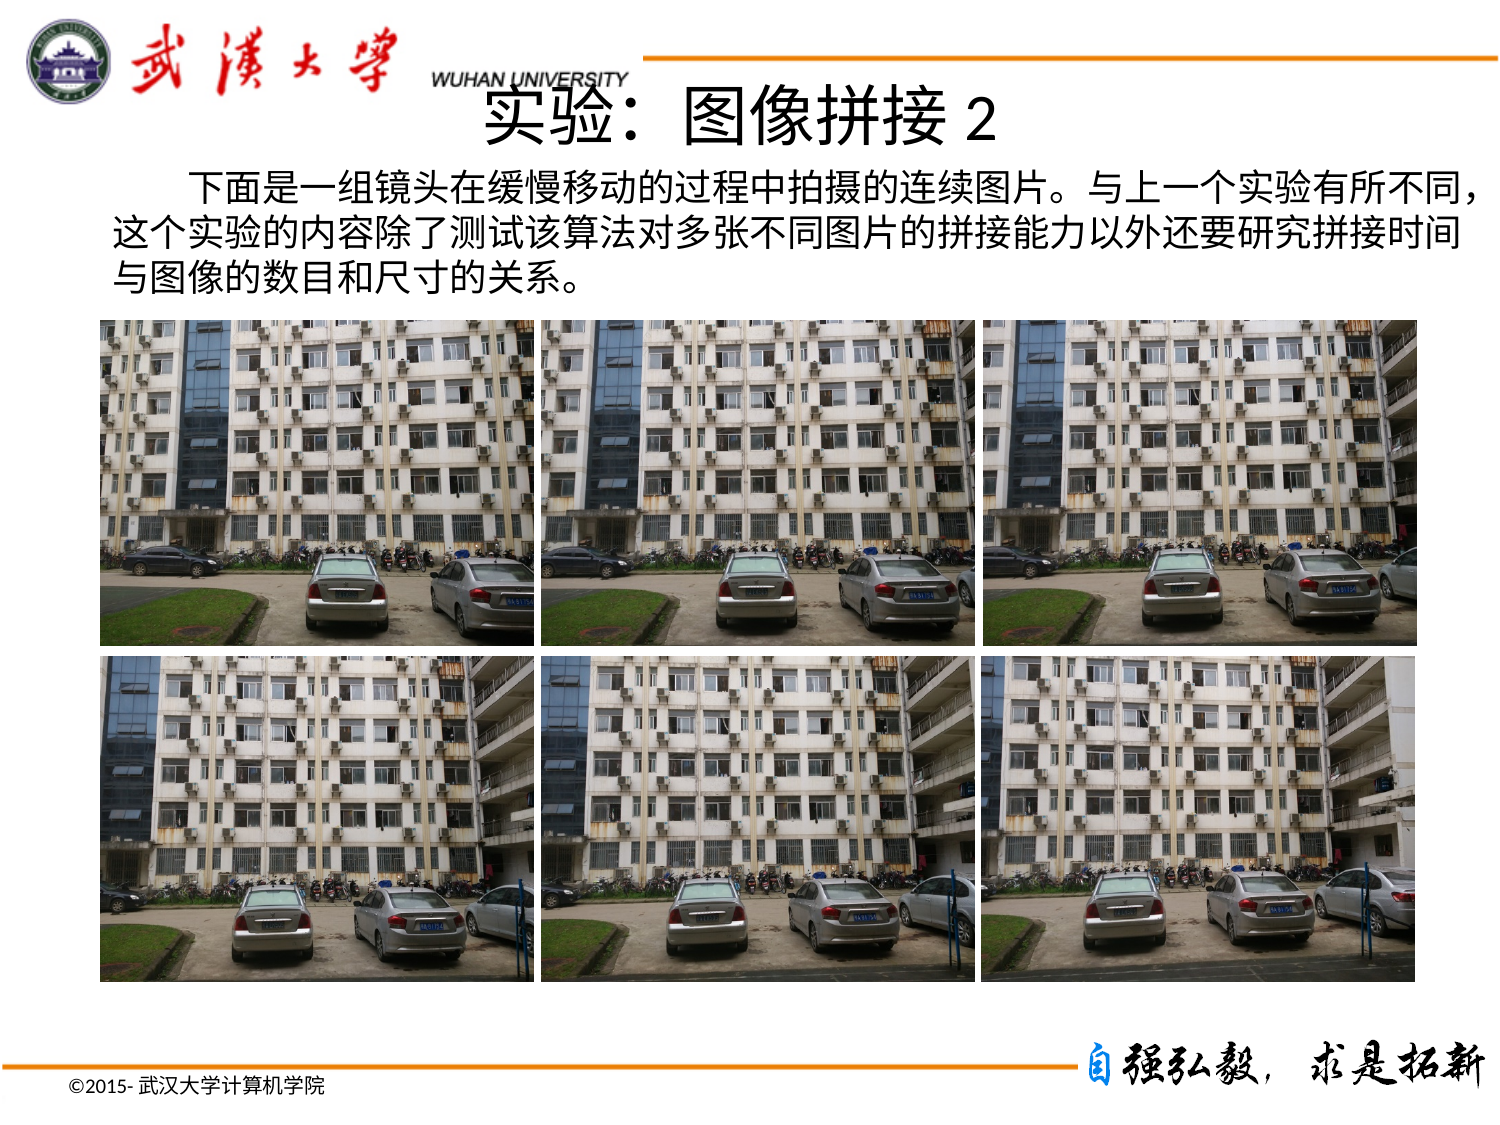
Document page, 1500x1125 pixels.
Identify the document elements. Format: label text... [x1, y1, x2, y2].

picture [0, 3, 1500, 1125]
text_box 下面是一组镜头在缓慢移动的过程中拍摄的连续图片。与上一个实验有所不同，这个实验的内容除了测试该算法对多张不同图片的拼接能力以外还要研究拼接时间与图像的数目和尺寸的关系。 [97, 156, 1500, 307]
title 实验：图像拼接2 [64, 66, 1415, 198]
